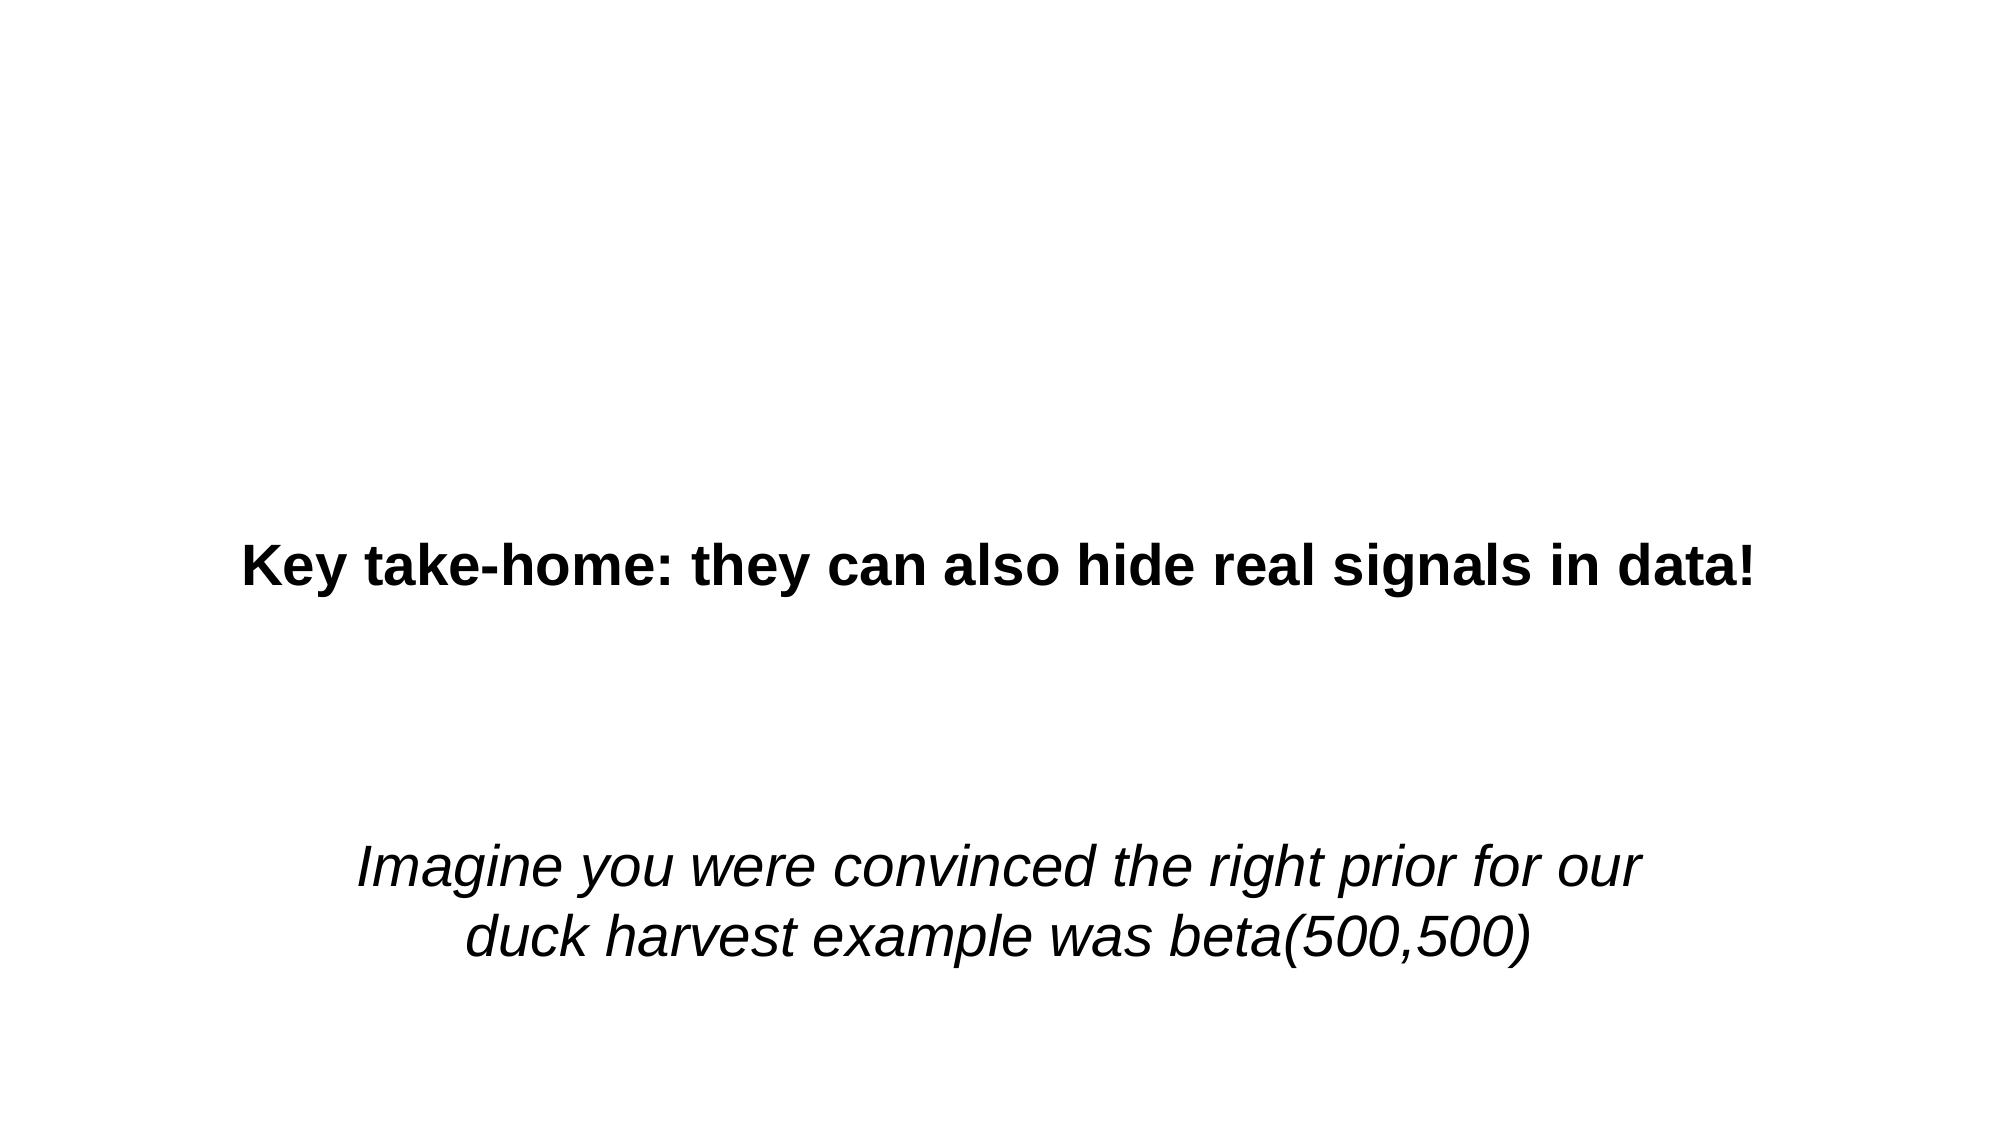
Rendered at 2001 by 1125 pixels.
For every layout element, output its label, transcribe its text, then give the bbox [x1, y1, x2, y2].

text_box Imagine you were convinced the right prior for our duck harvest example was beta(500,500) [295, 820, 1705, 976]
text_box Key take-home: they can also hide real signals in data! [61, 519, 1939, 605]
